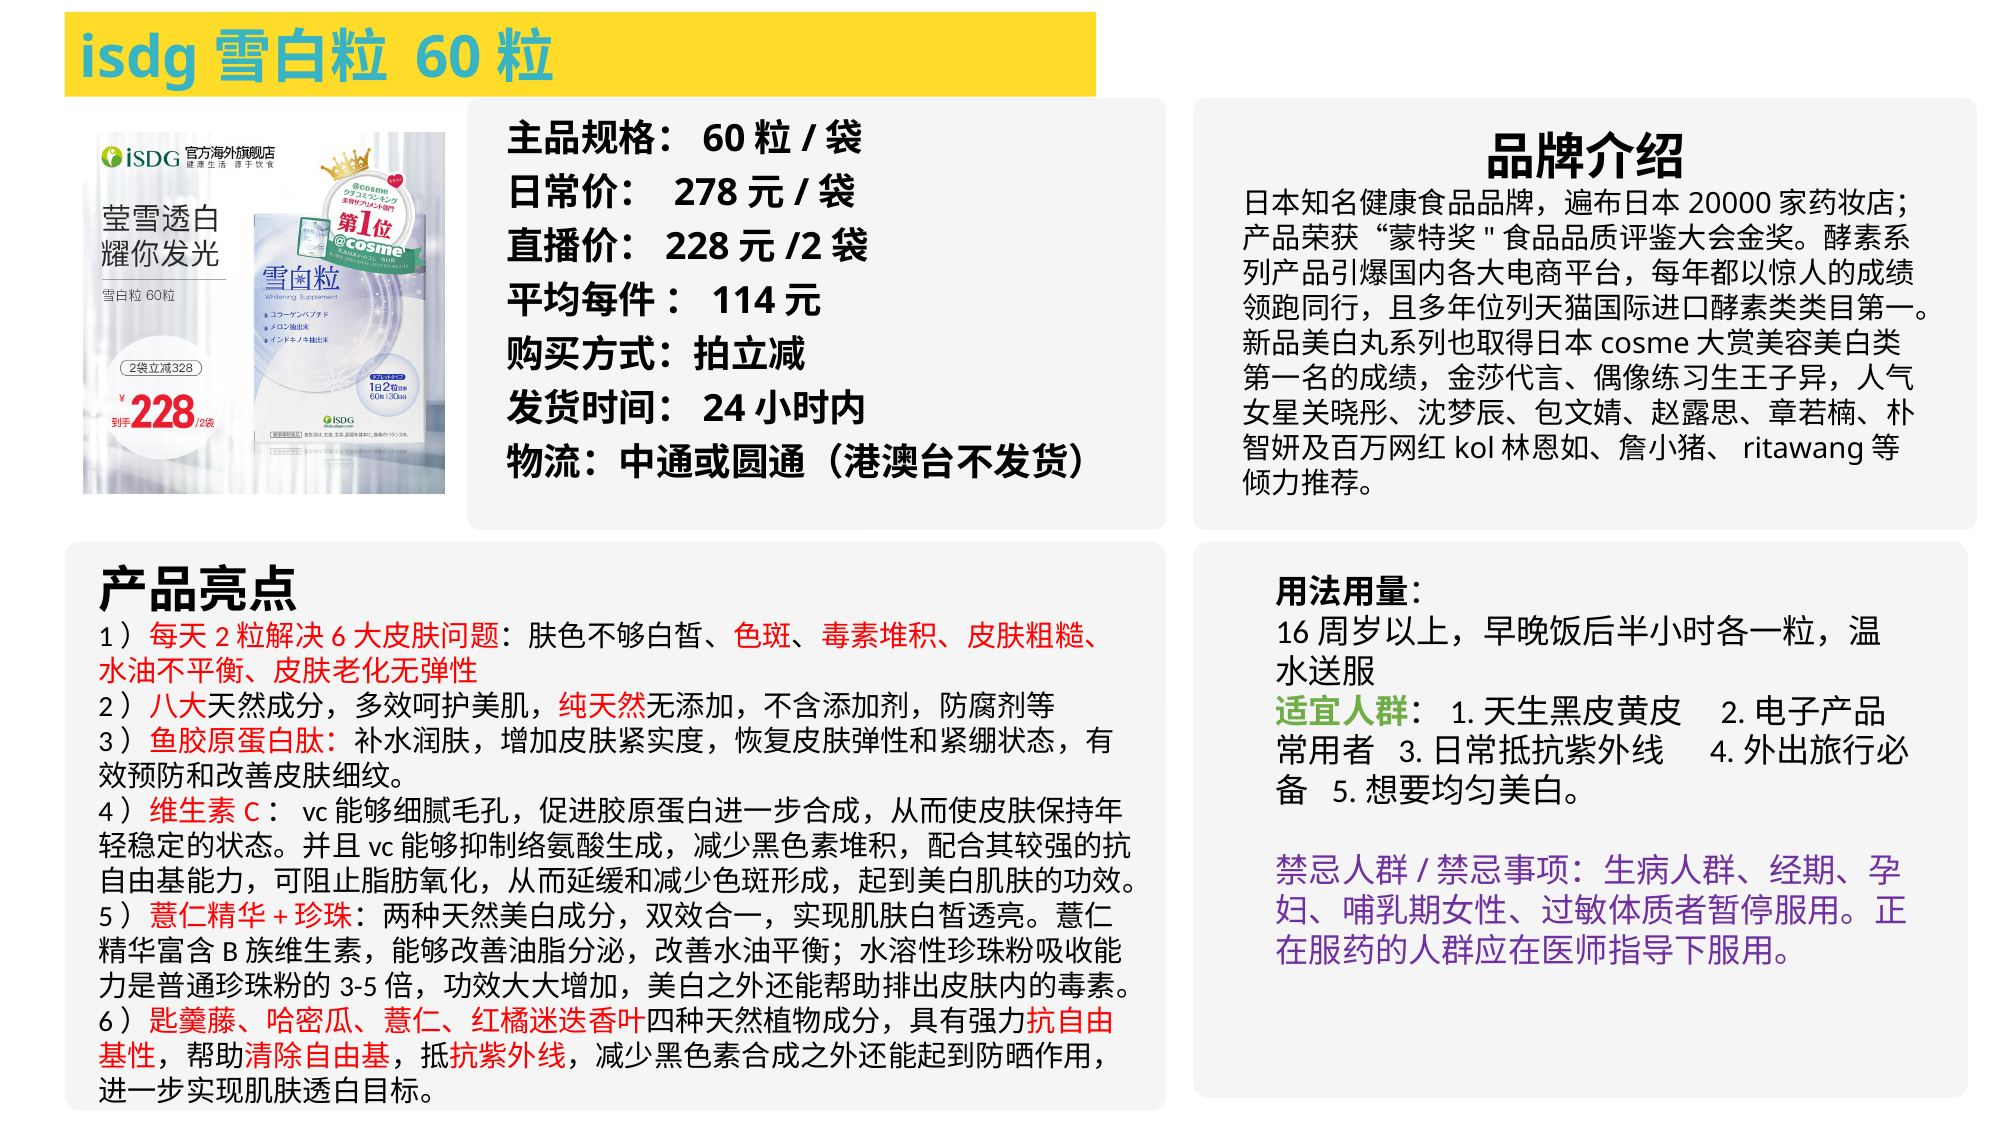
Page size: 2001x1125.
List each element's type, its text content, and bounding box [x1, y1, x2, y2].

text_box [1192, 96, 1978, 531]
text_box 主品规格：60粒/袋 日常价： 278元/袋 直播价：228元/2袋 平均每件 ：114元 购买方式：拍立减 发货时间：24小时内 物流：中通或圆通（港澳台不发货） [491, 97, 1152, 491]
text_box 品牌介绍 日本知名健康食品品牌，遍布日本20000家药妆店；产品荣获“蒙特奖"食品品质评鉴大会金奖。酵素系列产品引爆国内各大电商平台，每年都以惊人的成绩领跑同行，且多年位列天猫国际进口酵素类类目第一。新品美白丸系列也取得日本cosme大赏美容美白类第一名的成绩，金莎代言、偶像练习生王子异，人气女星关晓彤、沈梦辰、包文婧、赵露思、章若楠、朴智妍及百万网红kol林恩如、詹小猪、ritawang等倾力推荐。 [1227, 117, 1943, 507]
text_box [1192, 540, 1969, 1099]
text_box 产品亮点 1）每天2粒解决6大皮肤问题：肤色不够白皙、色斑、毒素堆积、皮肤粗糙、水油不平衡、皮肤老化无弹性 2）八大天然成分，多效呵护美肌，纯天然无添加，不含添加剂，防腐剂等 3）鱼胶原蛋白肽：补水润肤，增加皮肤紧实度，恢复皮肤弹性和紧绷状态，有效预防和改善皮肤细纹。 4）维生素C：vc能够细腻毛孔，促进胶原蛋白进一步合成，从而使皮肤保持年轻稳定的状态。并且vc能够抑制络氨酸生成，减少黑色素堆积，配合其较强的抗自由基能力，可阻止脂肪氧化，从而延缓和减少色斑形成，起到美白肌肤的功效。 5）薏仁精华+珍珠：两种天然美白成分，双效合一，实现肌肤白皙透亮。薏仁精华富含B族维生素，能够改善油脂分泌，改善水油平衡；水溶性珍珠粉吸收能力是普通珍珠粉的3-5倍，功效大大增加，美白之外还能帮助排出皮肤内的毒素。 6）匙羹藤、哈密瓜、薏仁、红橘迷迭香叶四种天然植物成分，具有强力抗自由基性，帮助清除自由基，抵抗紫外线，减少黑色素合成之外还能起到防晒作用，进一步实现肌肤透白目标。 [83, 550, 1151, 1106]
text_box [63, 540, 1168, 1112]
picture [83, 132, 445, 494]
text_box [466, 97, 1168, 531]
text_box isdg雪白粒 60粒 [64, 11, 1097, 97]
text_box 用法用量： 16周岁以上，早晚饭后半小时各一粒，温水送服 适宜人群：1.天生黑皮黄皮 2.电子产品常用者 3.日常抵抗紫外线 4.外出旅行必备 5.想要均匀美白。 禁忌人群/禁忌事项：生病人群、经期、孕妇、哺乳期女性、过敏体质者暂停服用。正在服药的人群应在医师指导下服用。 [1260, 562, 1929, 1040]
